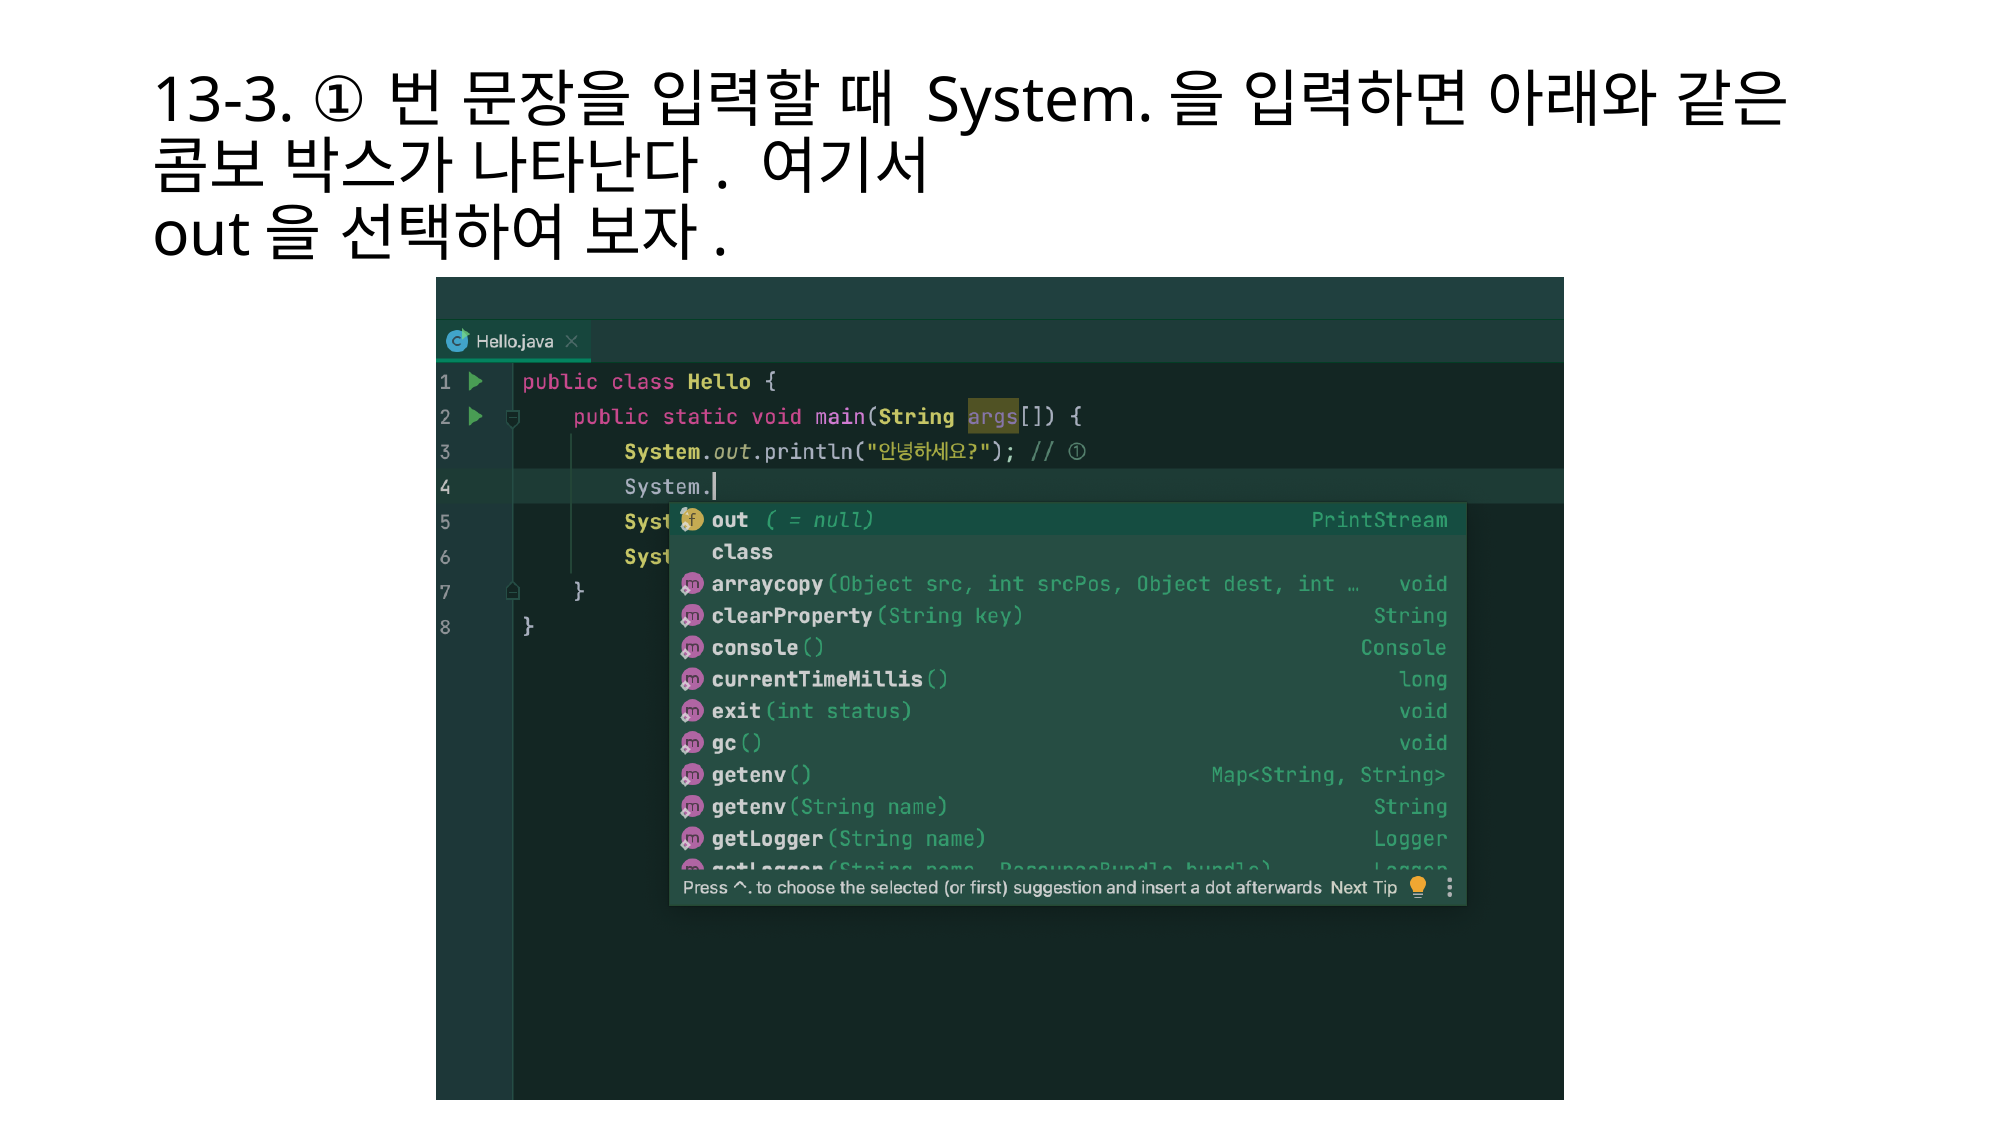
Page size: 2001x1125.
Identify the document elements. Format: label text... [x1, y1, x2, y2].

title 13-3. ①번 문장을 입력할 때 System.을 입력하면 아래와 같은 콤보 박스가 나타난다. 여기서 out을 선택하여 보자. [137, 59, 1863, 278]
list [436, 277, 1564, 1100]
